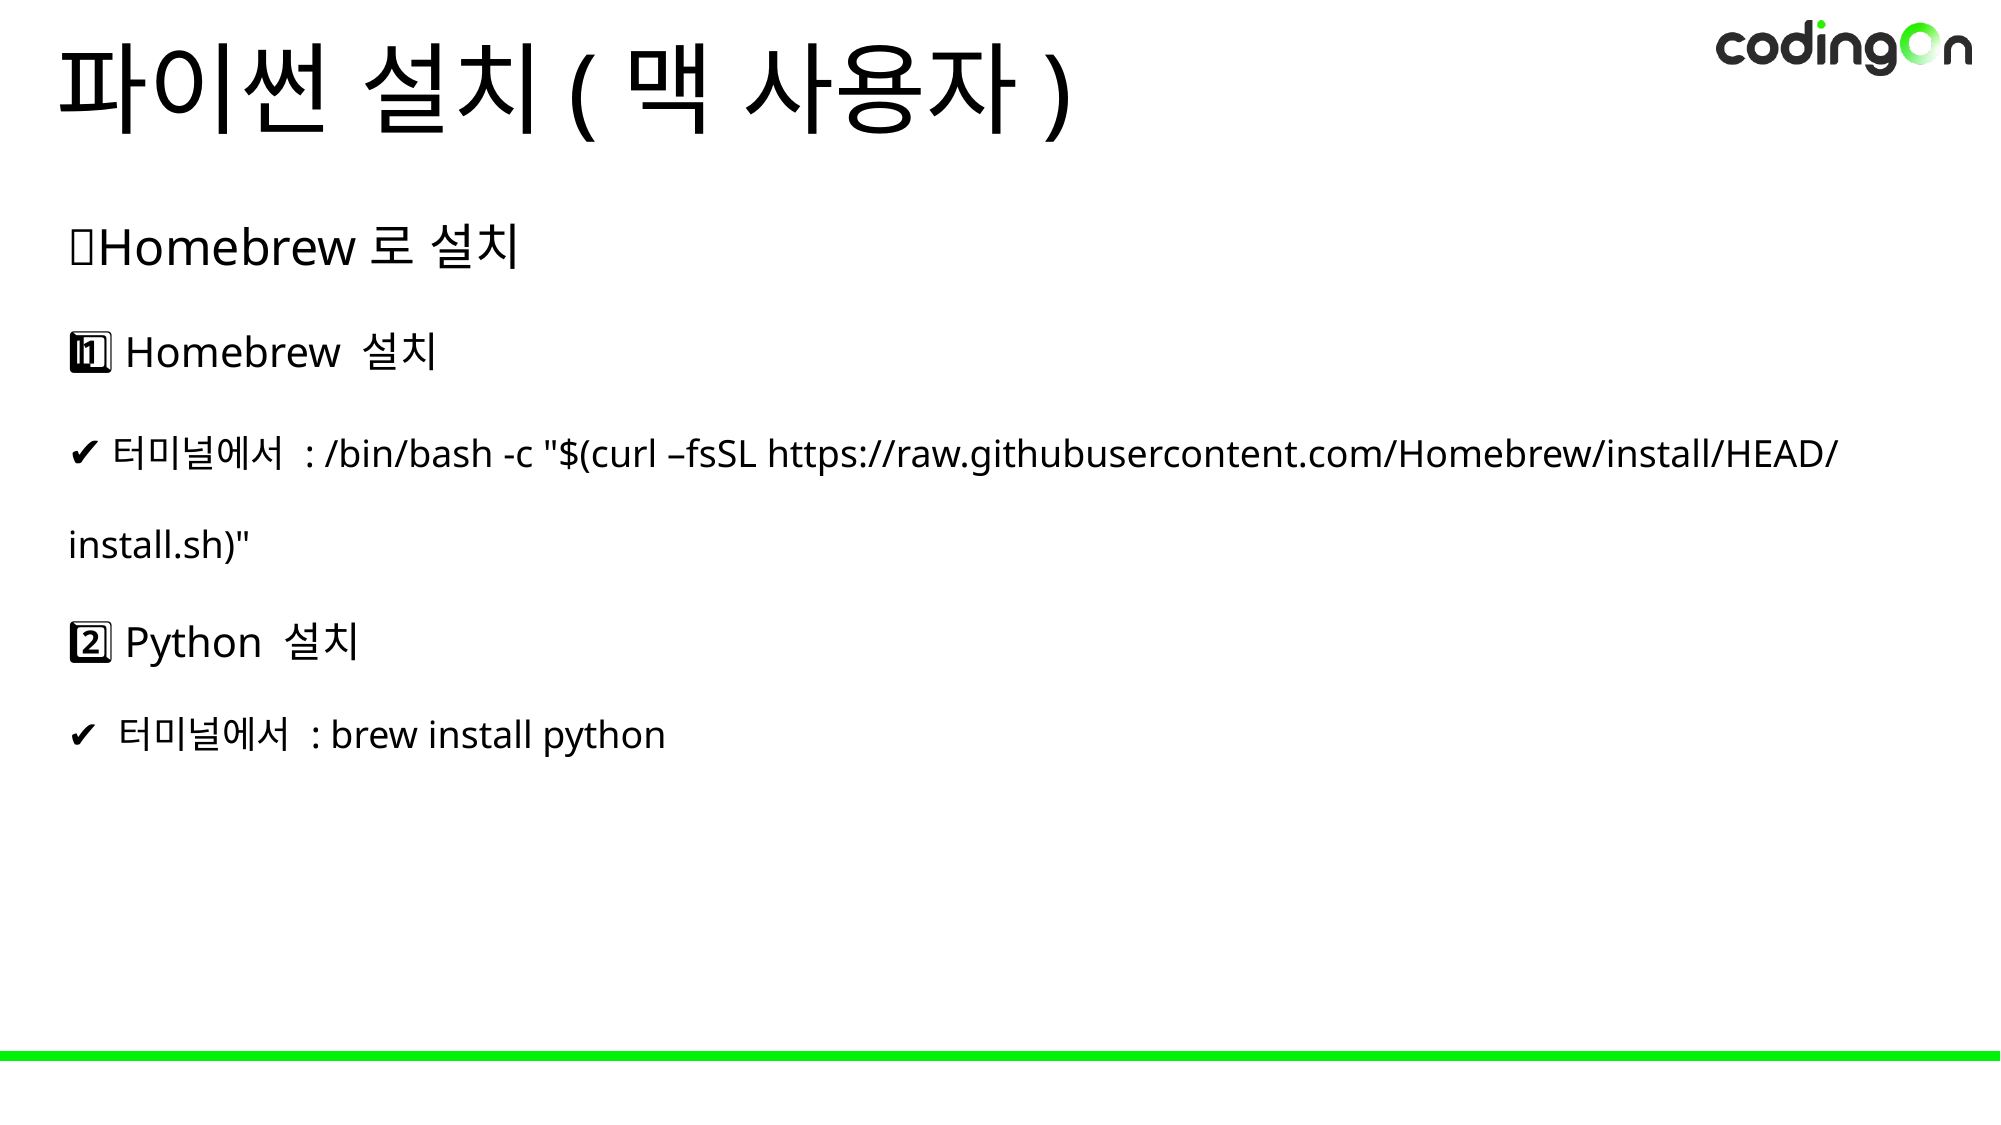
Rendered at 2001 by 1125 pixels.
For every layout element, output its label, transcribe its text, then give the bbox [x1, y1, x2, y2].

title 파이썬 설치(맥 사용자) [41, 0, 1767, 188]
text_box ✅Homebrew로 설치 1️⃣ Homebrew 설치 ✔️터미널에서 : /bin/bash -c "$(curl –fsSL https://raw.githubusercontent.com/Homebrew/install/HEAD/install.sh)" 2️⃣ Python 설치 ✔️ 터미널에서 : brew install python [53, 148, 1947, 764]
picture [1767, 20, 1972, 76]
